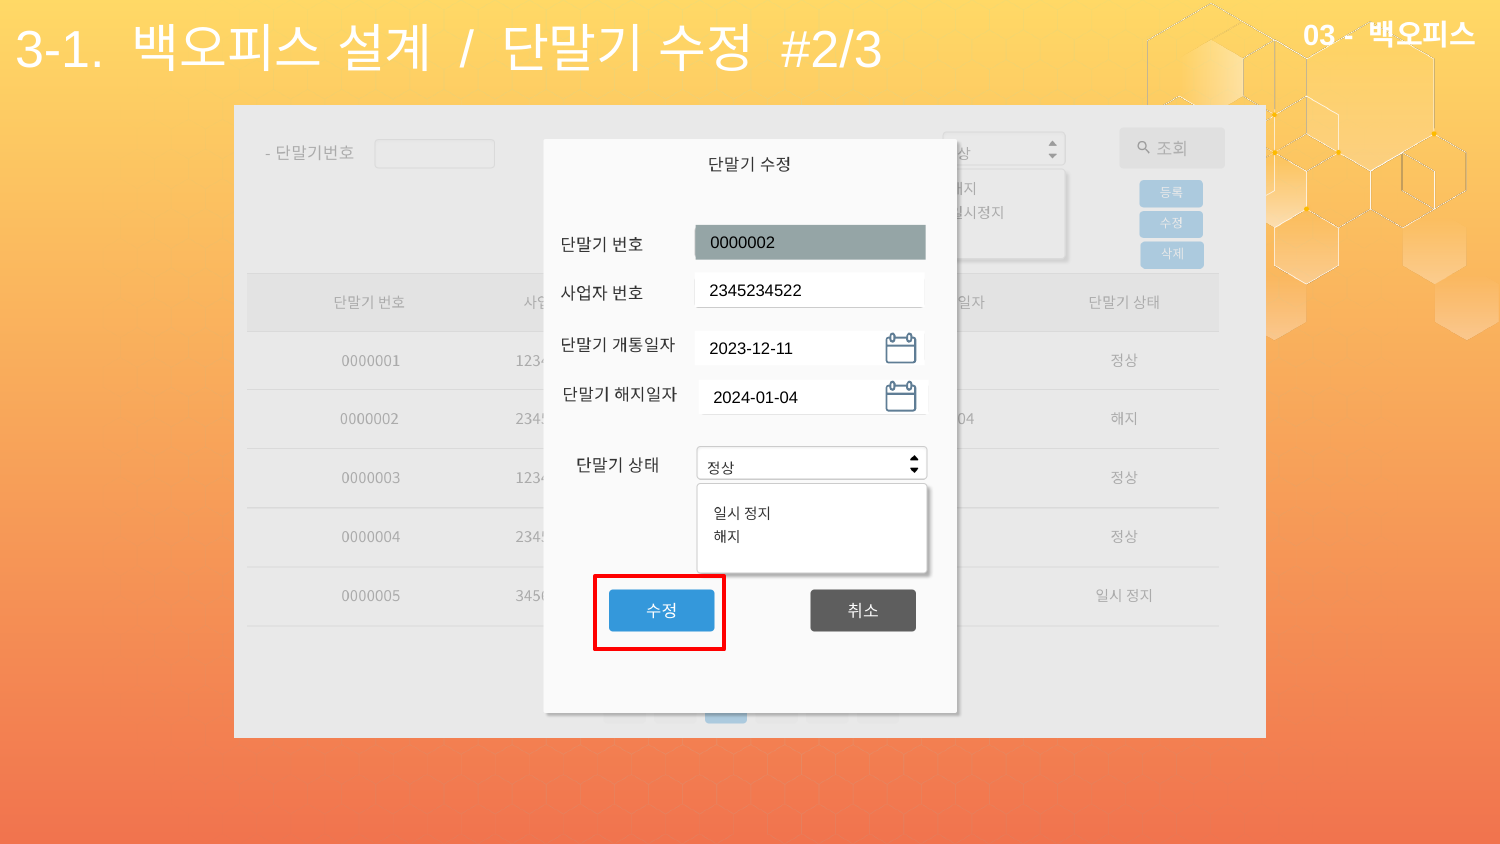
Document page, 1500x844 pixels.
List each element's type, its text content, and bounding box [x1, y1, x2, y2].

text_box 03 - 백오피스 [1231, 8, 1492, 59]
picture [102, 0, 1500, 844]
title 3-1. 백오피스 설계 / 단말기 수정 #2/3 [0, 0, 989, 106]
